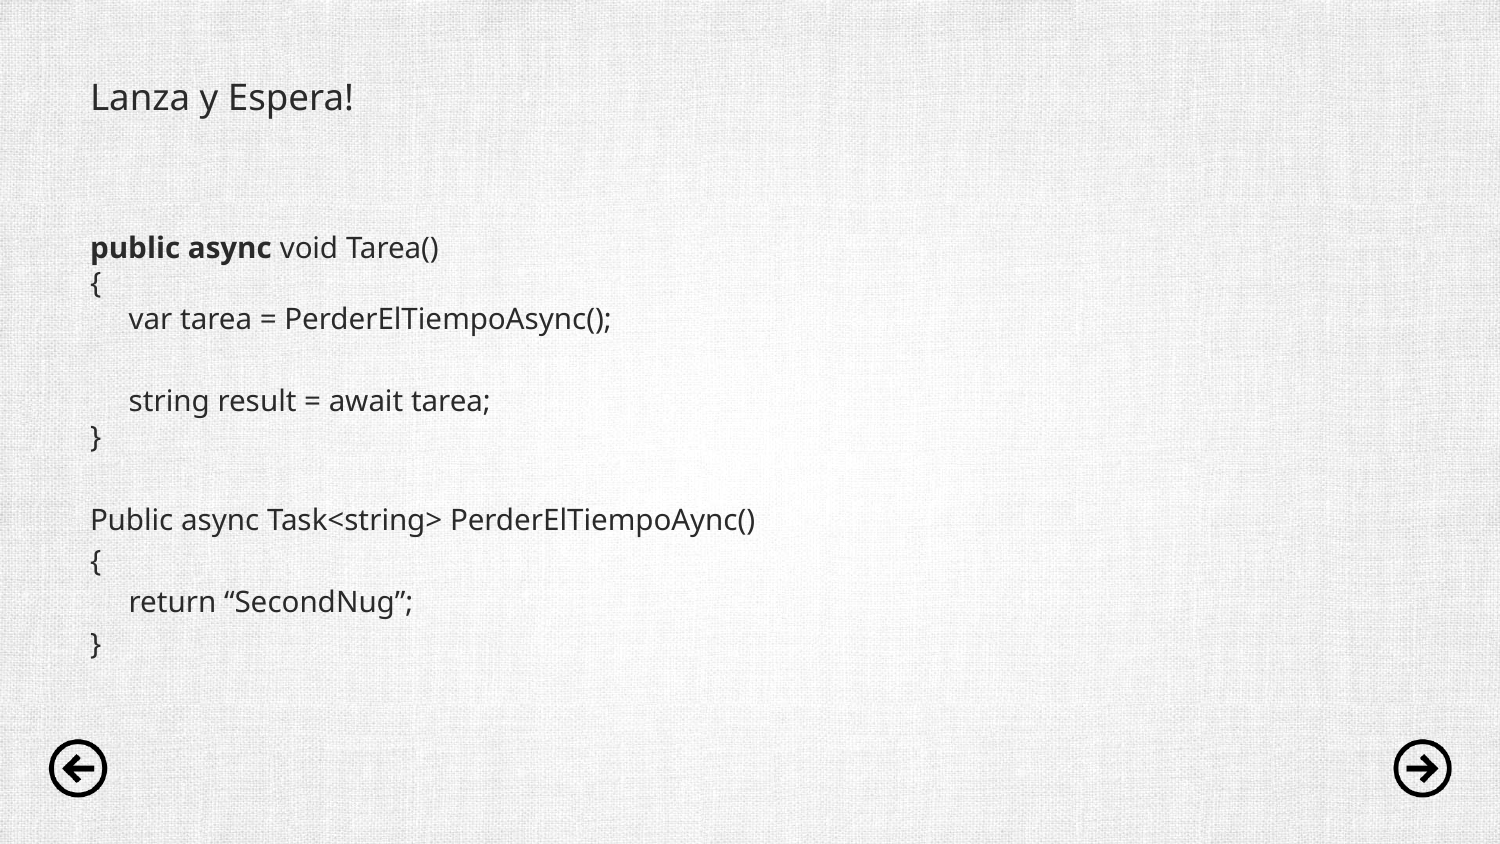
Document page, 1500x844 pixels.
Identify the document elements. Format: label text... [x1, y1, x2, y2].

list public async void Tarea() { var tarea = PerderElTiempoAsync(); string result = await tarea; } Public async Task<string> PerderElTiempoAync() { return “SecondNug”; } [75, 221, 1425, 674]
picture [0, 0, 1500, 844]
title Lanza y Espera! [75, 65, 1425, 126]
